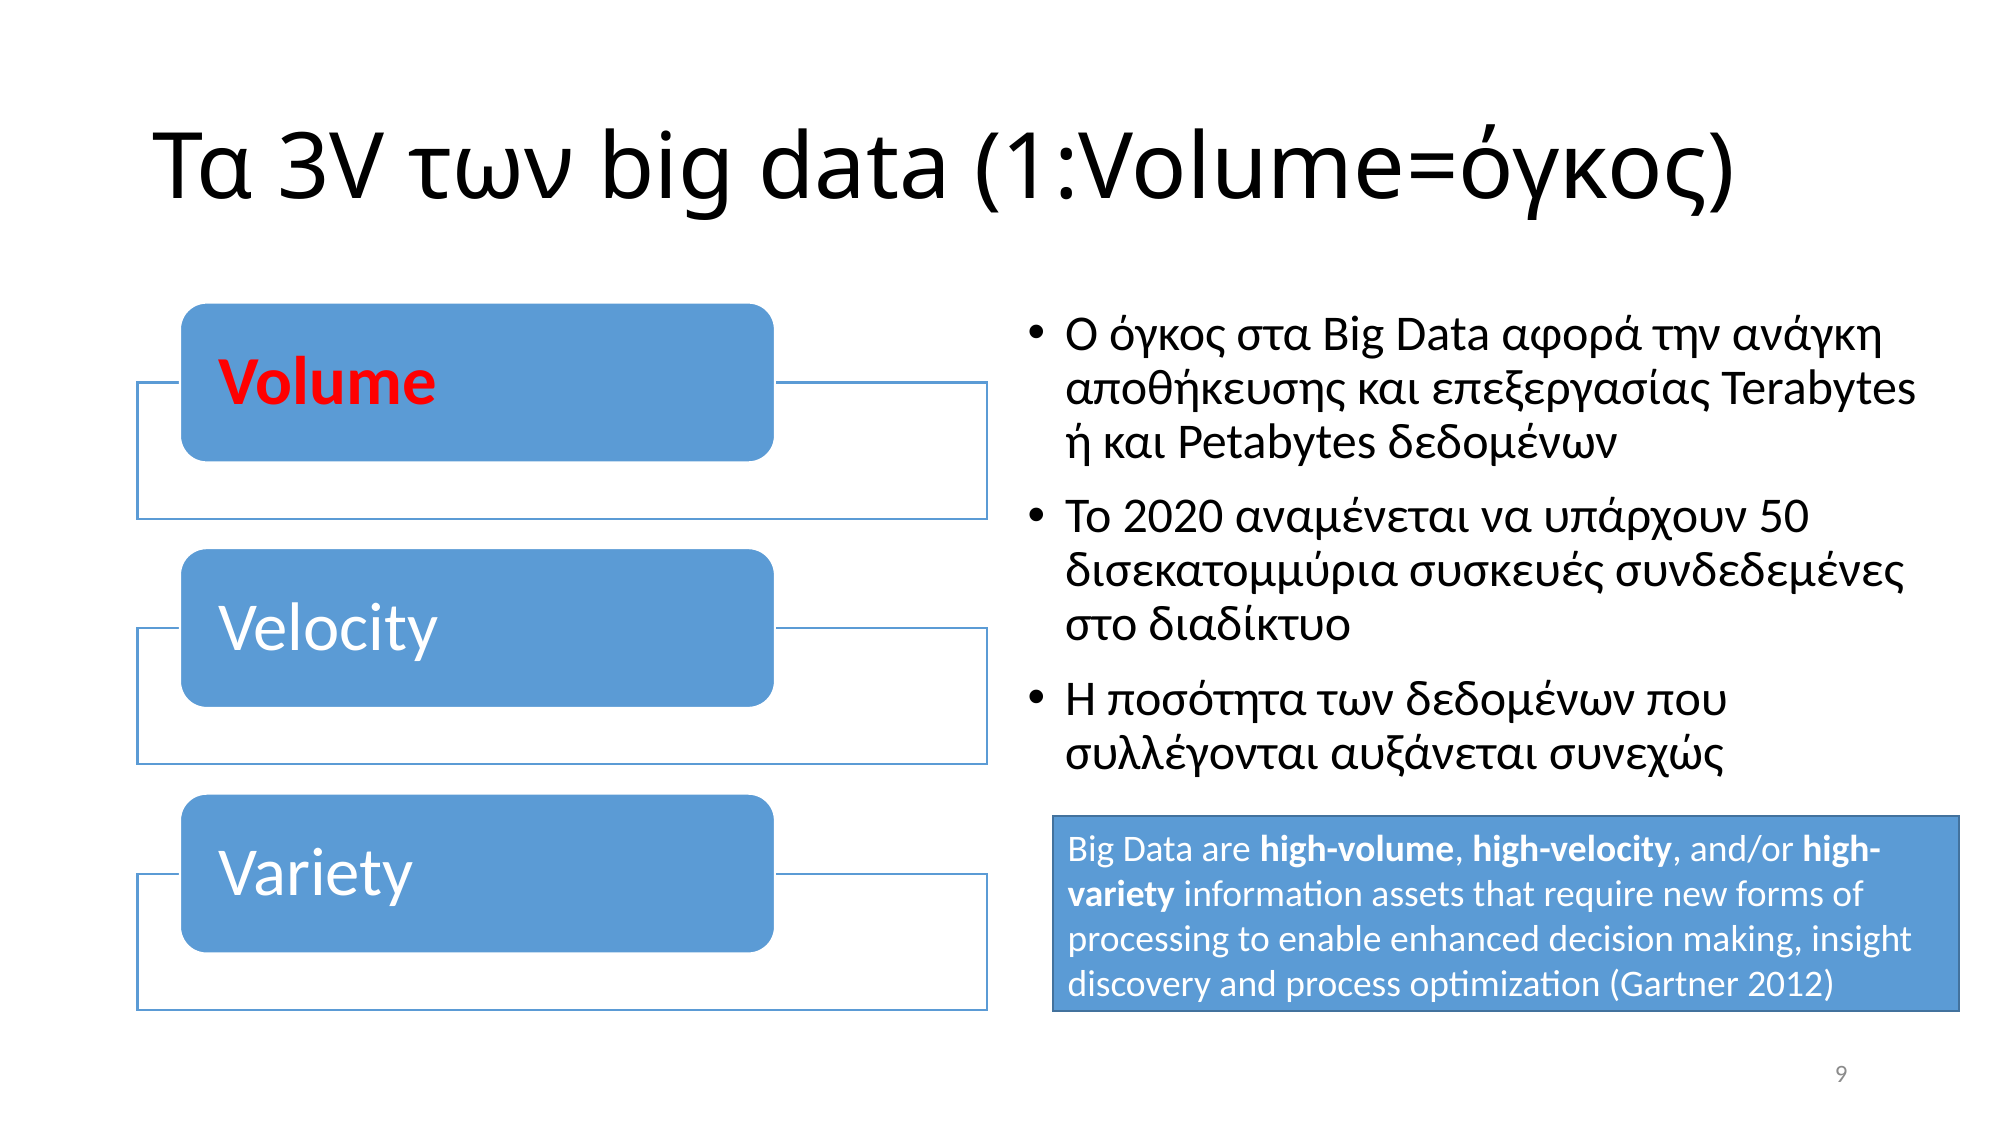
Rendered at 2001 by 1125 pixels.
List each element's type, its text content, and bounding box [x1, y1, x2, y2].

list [137, 299, 988, 1014]
slide_number 9 [1412, 1042, 1863, 1103]
list Ο όγκος στα Big Data αφορά την ανάγκη αποθήκευσης και επεξεργασίας Terabytes ή και Petabytes δεδομένων To 2020 αναμένεται να υπάρχουν 50 δισεκατομμύρια συσκευές συνδεδεμένες στο διαδίκτυο Η ποσότητα των δεδομένων που συλλέγονται αυξάνεται συνεχώς [1012, 299, 1960, 1014]
text_box Big Data are high-volume, high-velocity, and/or high-variety information assets that require new forms of processing to enable enhanced decision making, insight discovery and process optimization (Gartner 2012) [1052, 815, 1960, 1012]
title Τα 3V των big data (1:Volume=όγκος) [137, 59, 1863, 278]
